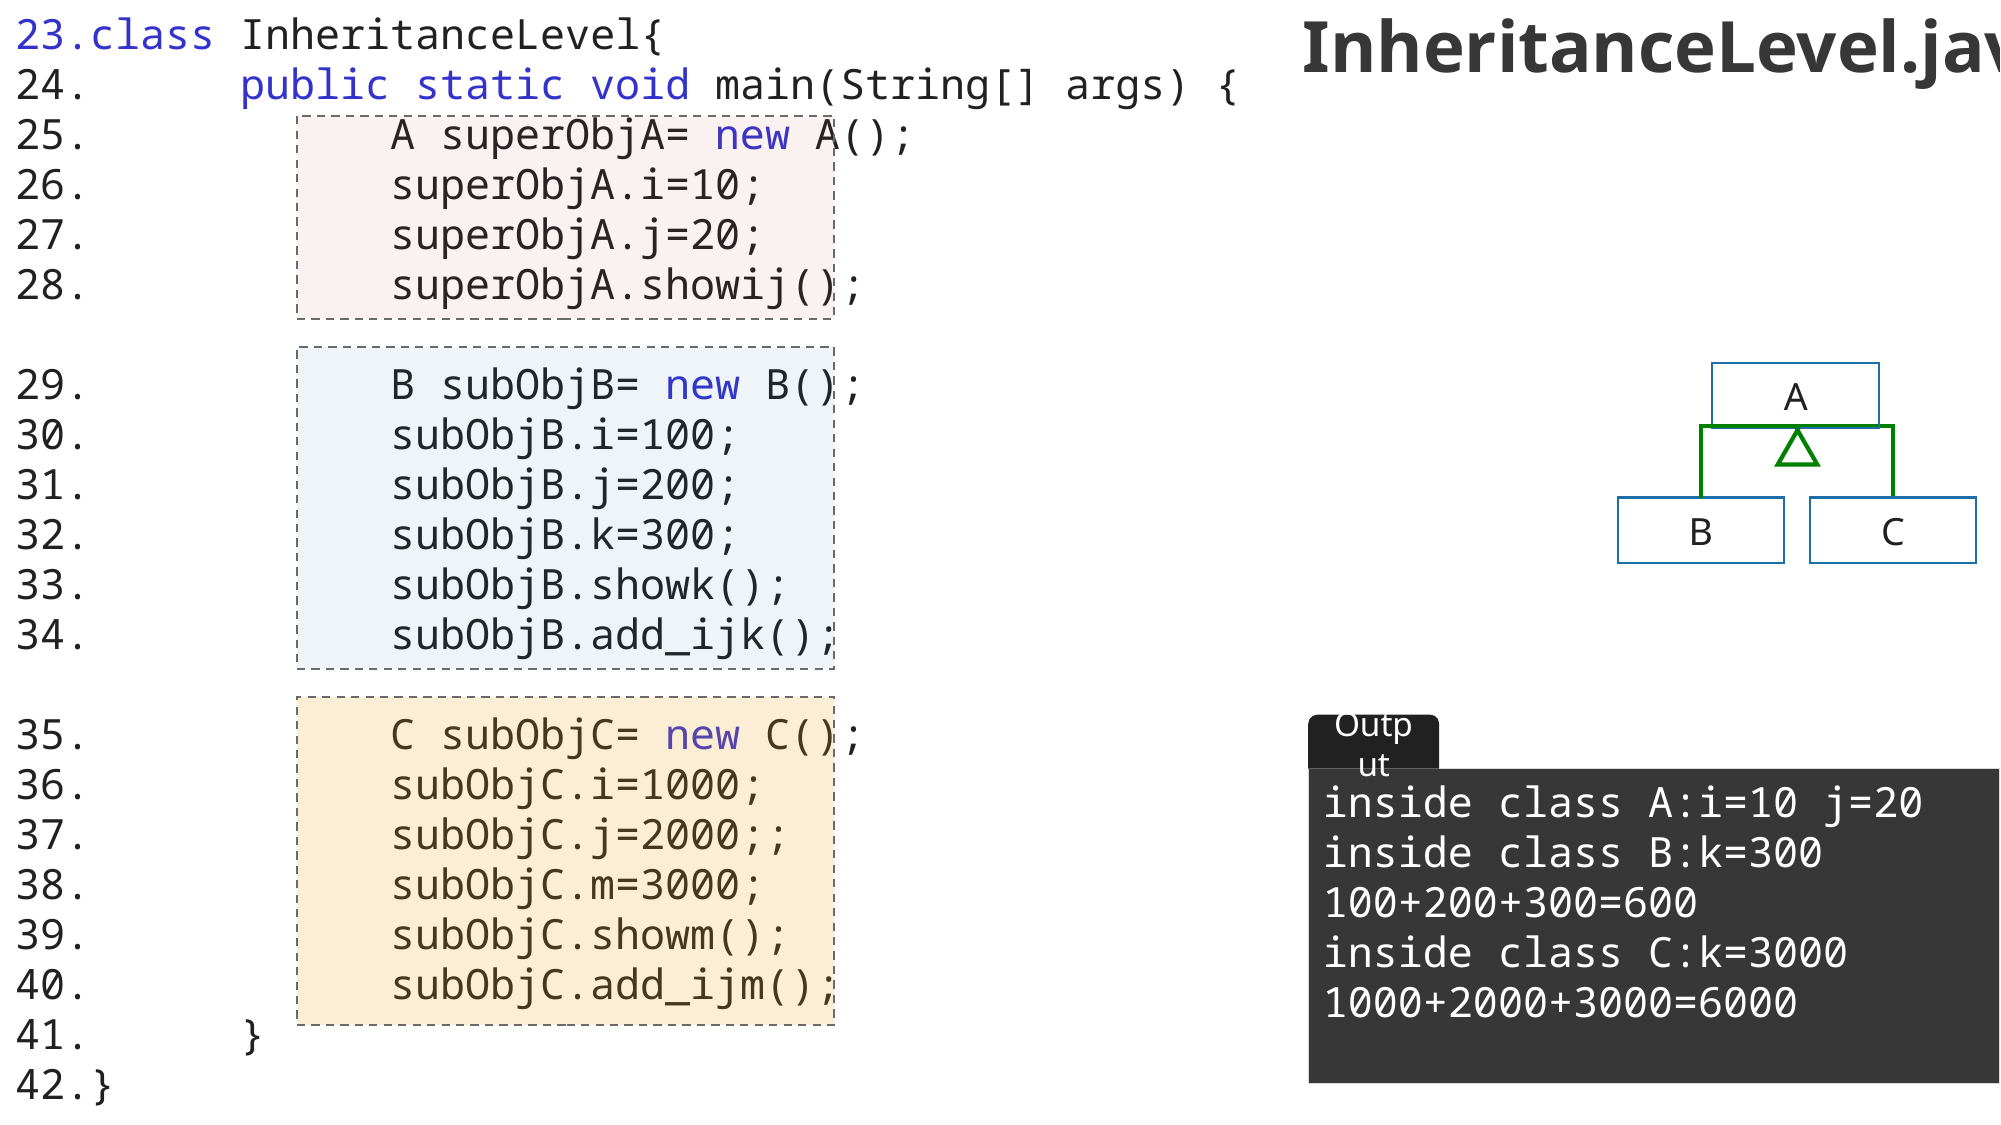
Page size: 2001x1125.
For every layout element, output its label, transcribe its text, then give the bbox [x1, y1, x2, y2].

text_box [296, 115, 835, 320]
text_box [1715, 415, 1783, 513]
text_box A [1711, 362, 1880, 429]
text_box Output [1307, 713, 1441, 770]
list class InheritanceLevel{ public static void main(String[] args) { A superObjA= new A(); superObjA.i=10; superObjA.j=20; superObjA.showij(); B subObjB= new B(); subObjB.i=100; subObjB.j=200; subObjB.k=300; subObjB.showk(); subObjB.add_ijk(); C subObjC= new C(); subObjC.i=1000; subObjC.j=2000;; subObjC.m=3000; subObjC.showm(); subObjC.add_ijm(); } } [0, 0, 1641, 1125]
text_box [1783, 428, 1811, 466]
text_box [1811, 416, 1879, 512]
text_box [296, 696, 835, 1026]
text_box C [1809, 496, 1977, 564]
text_box InheritanceLevel.java [1288, 0, 2000, 94]
text_box [296, 346, 835, 670]
text_box B [1617, 496, 1785, 564]
text_box inside class A:i=10 j=20 inside class B:k=300 100+200+300=600 inside class C:k=3000 1000+2000+3000=6000 [1308, 768, 2000, 1084]
